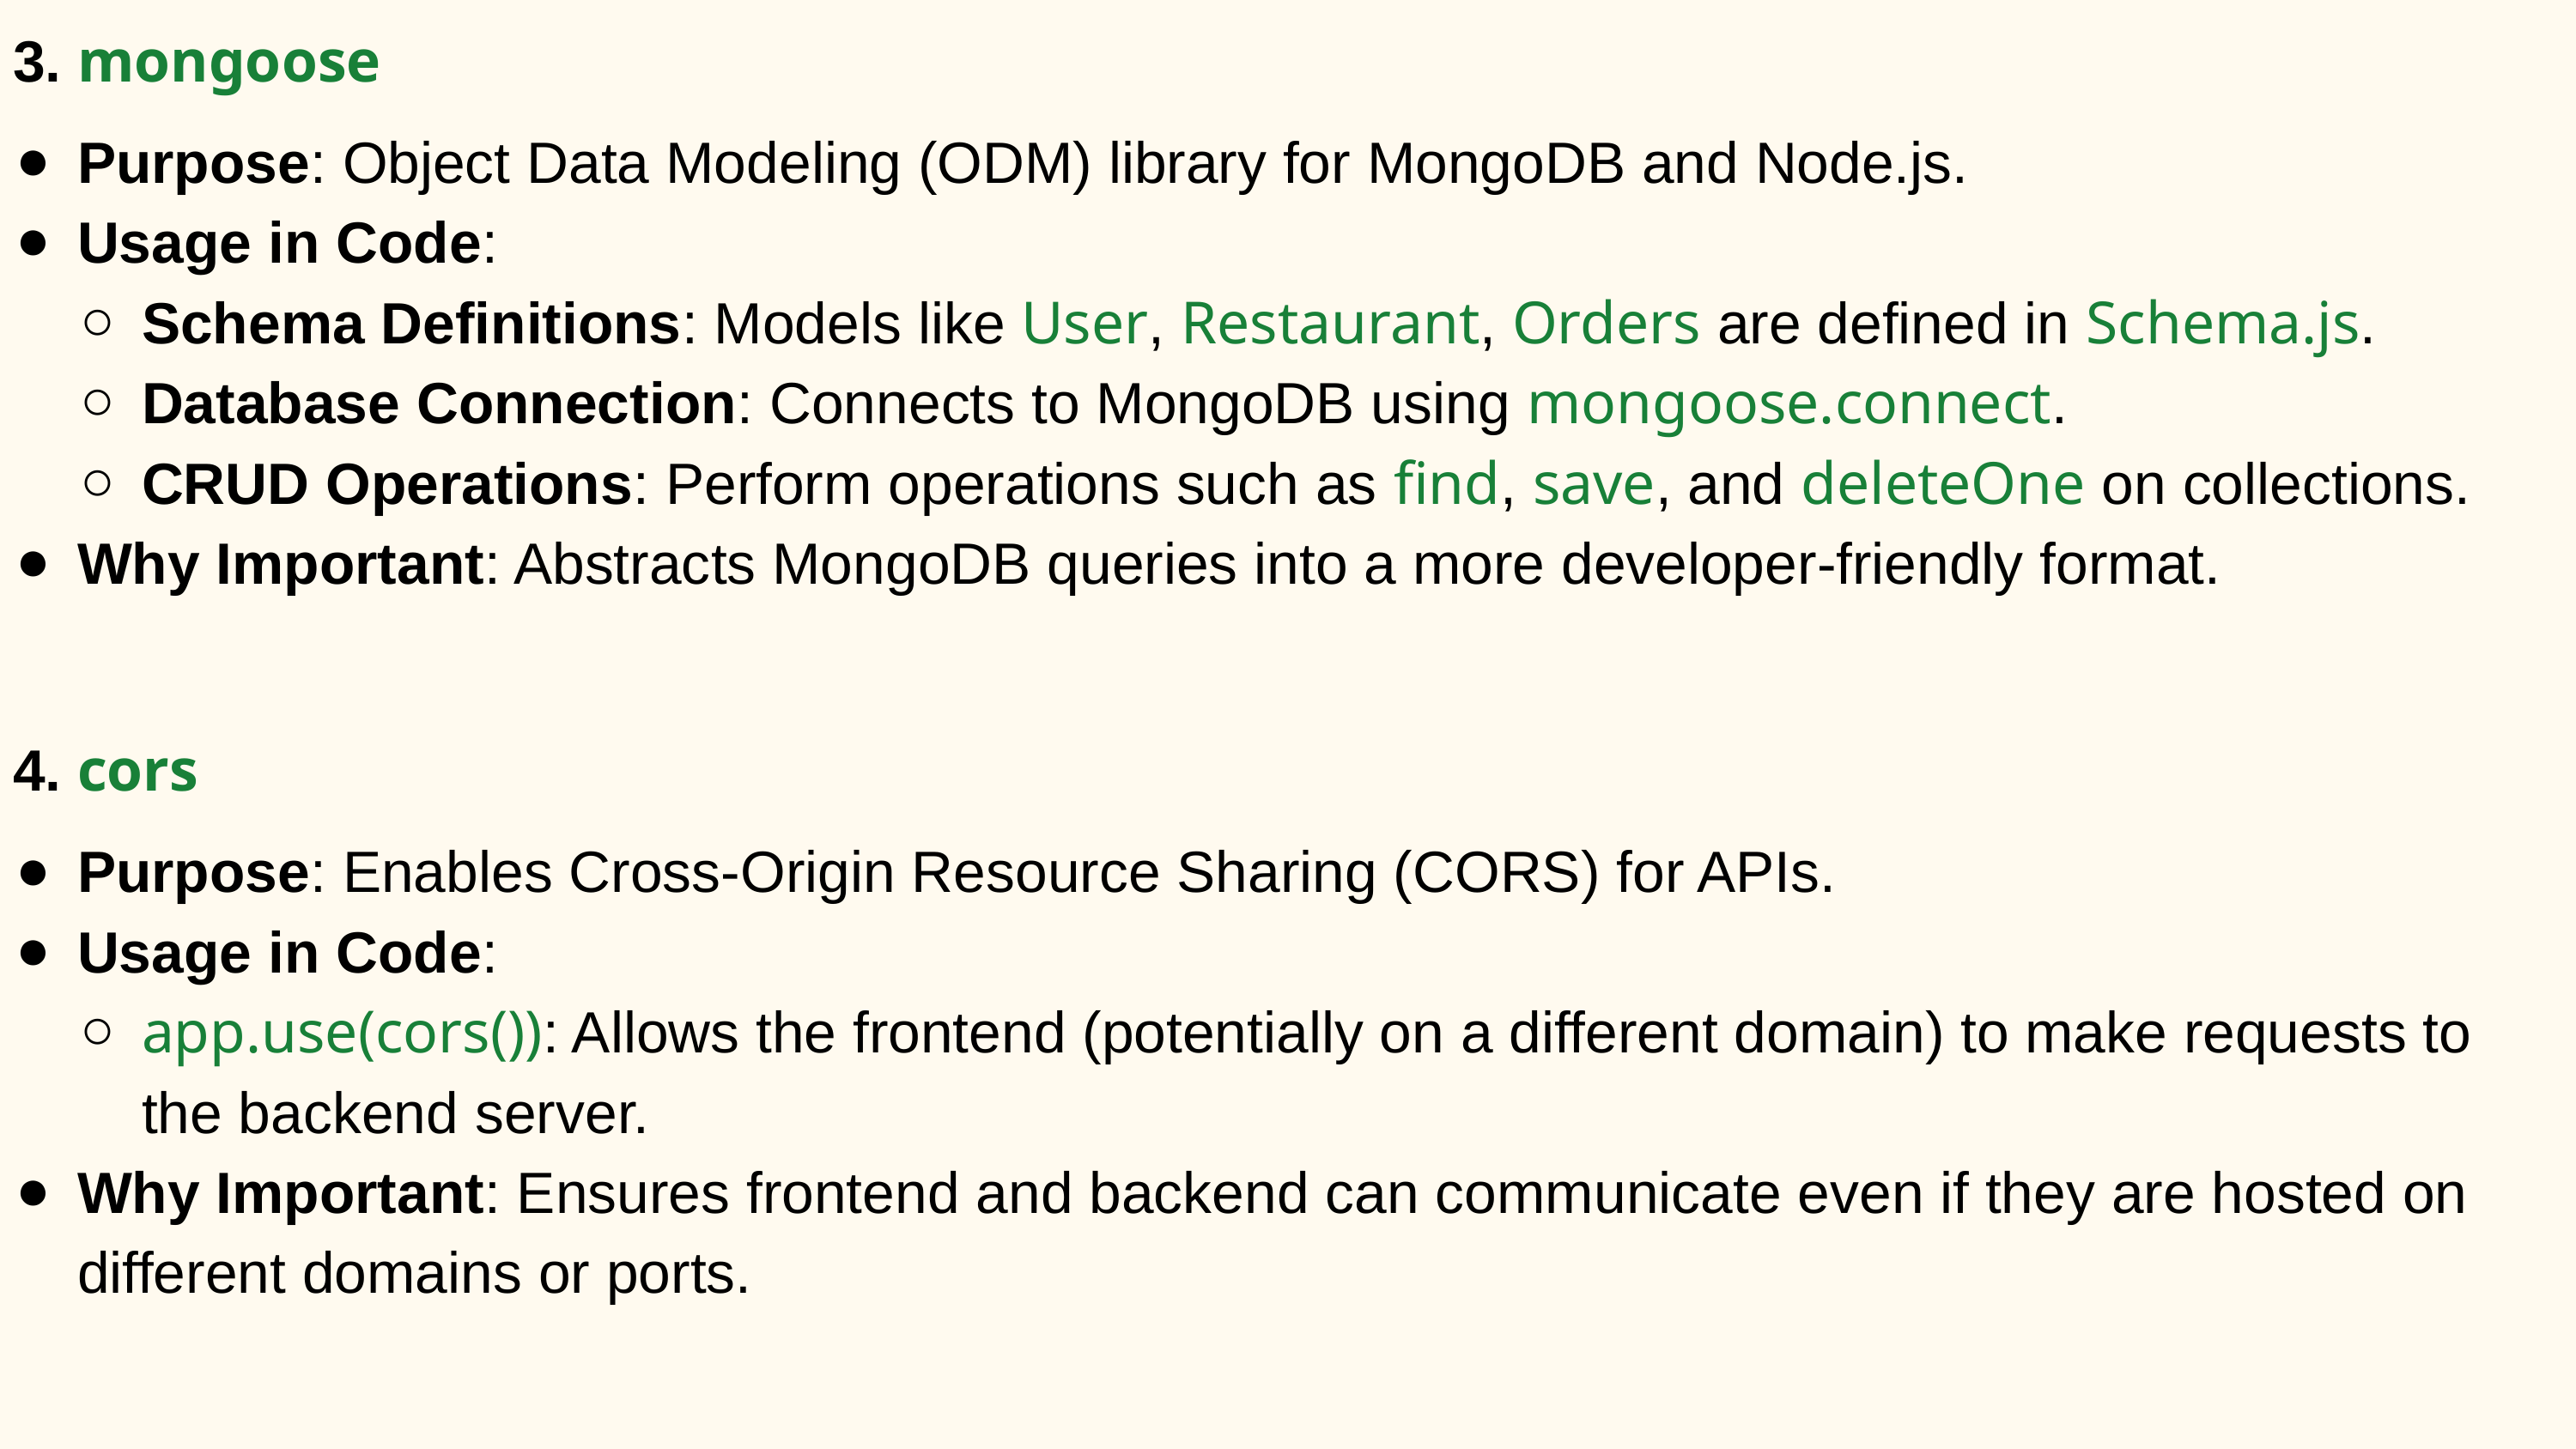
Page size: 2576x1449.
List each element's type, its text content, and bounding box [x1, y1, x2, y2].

text_box 3. mongoose Purpose: Object Data Modeling (ODM) library for MongoDB and Node.js. Usage in Code: Schema Definitions: Models like User, Restaurant, Orders are defined in Schema.js. Database Connection: Connects to MongoDB using mongoose.connect. CRUD Operations: Perform operations such as find, save, and deleteOne on collections. Why Important: Abstracts MongoDB queries into a more developer-friendly format. 4. cors Purpose: Enables Cross-Origin Resource Sharing (CORS) for APIs. Usage in Code: app.use(cors()): Allows the frontend (potentially on a different domain) to make requests to the backend server. Why Important: Ensures frontend and backend can communicate even if they are hosted on different domains or ports. [0, 0, 2538, 1319]
